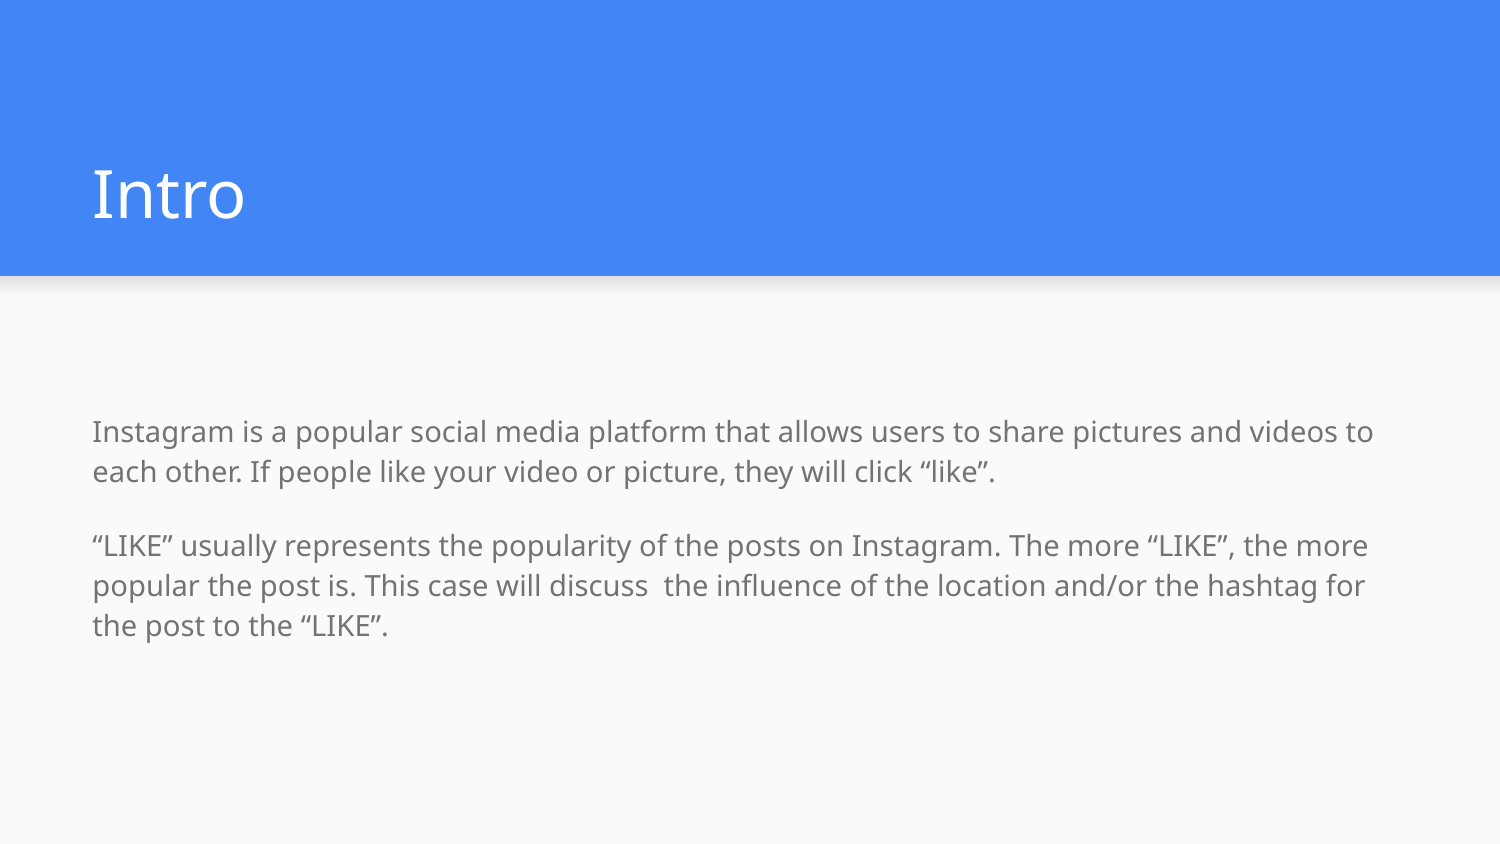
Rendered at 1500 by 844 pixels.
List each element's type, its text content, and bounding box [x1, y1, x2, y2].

list Instagram is a popular social media platform that allows users to share pictures and videos to each other. If people like your video or picture, they will click “like”. “LIKE” usually represents the popularity of the posts on Instagram. The more “LIKE”, the more popular the post is. This case will discuss the influence of the location and/or the hashtag for the post to the “LIKE”. [77, 314, 1427, 760]
title Intro [77, 121, 1427, 248]
